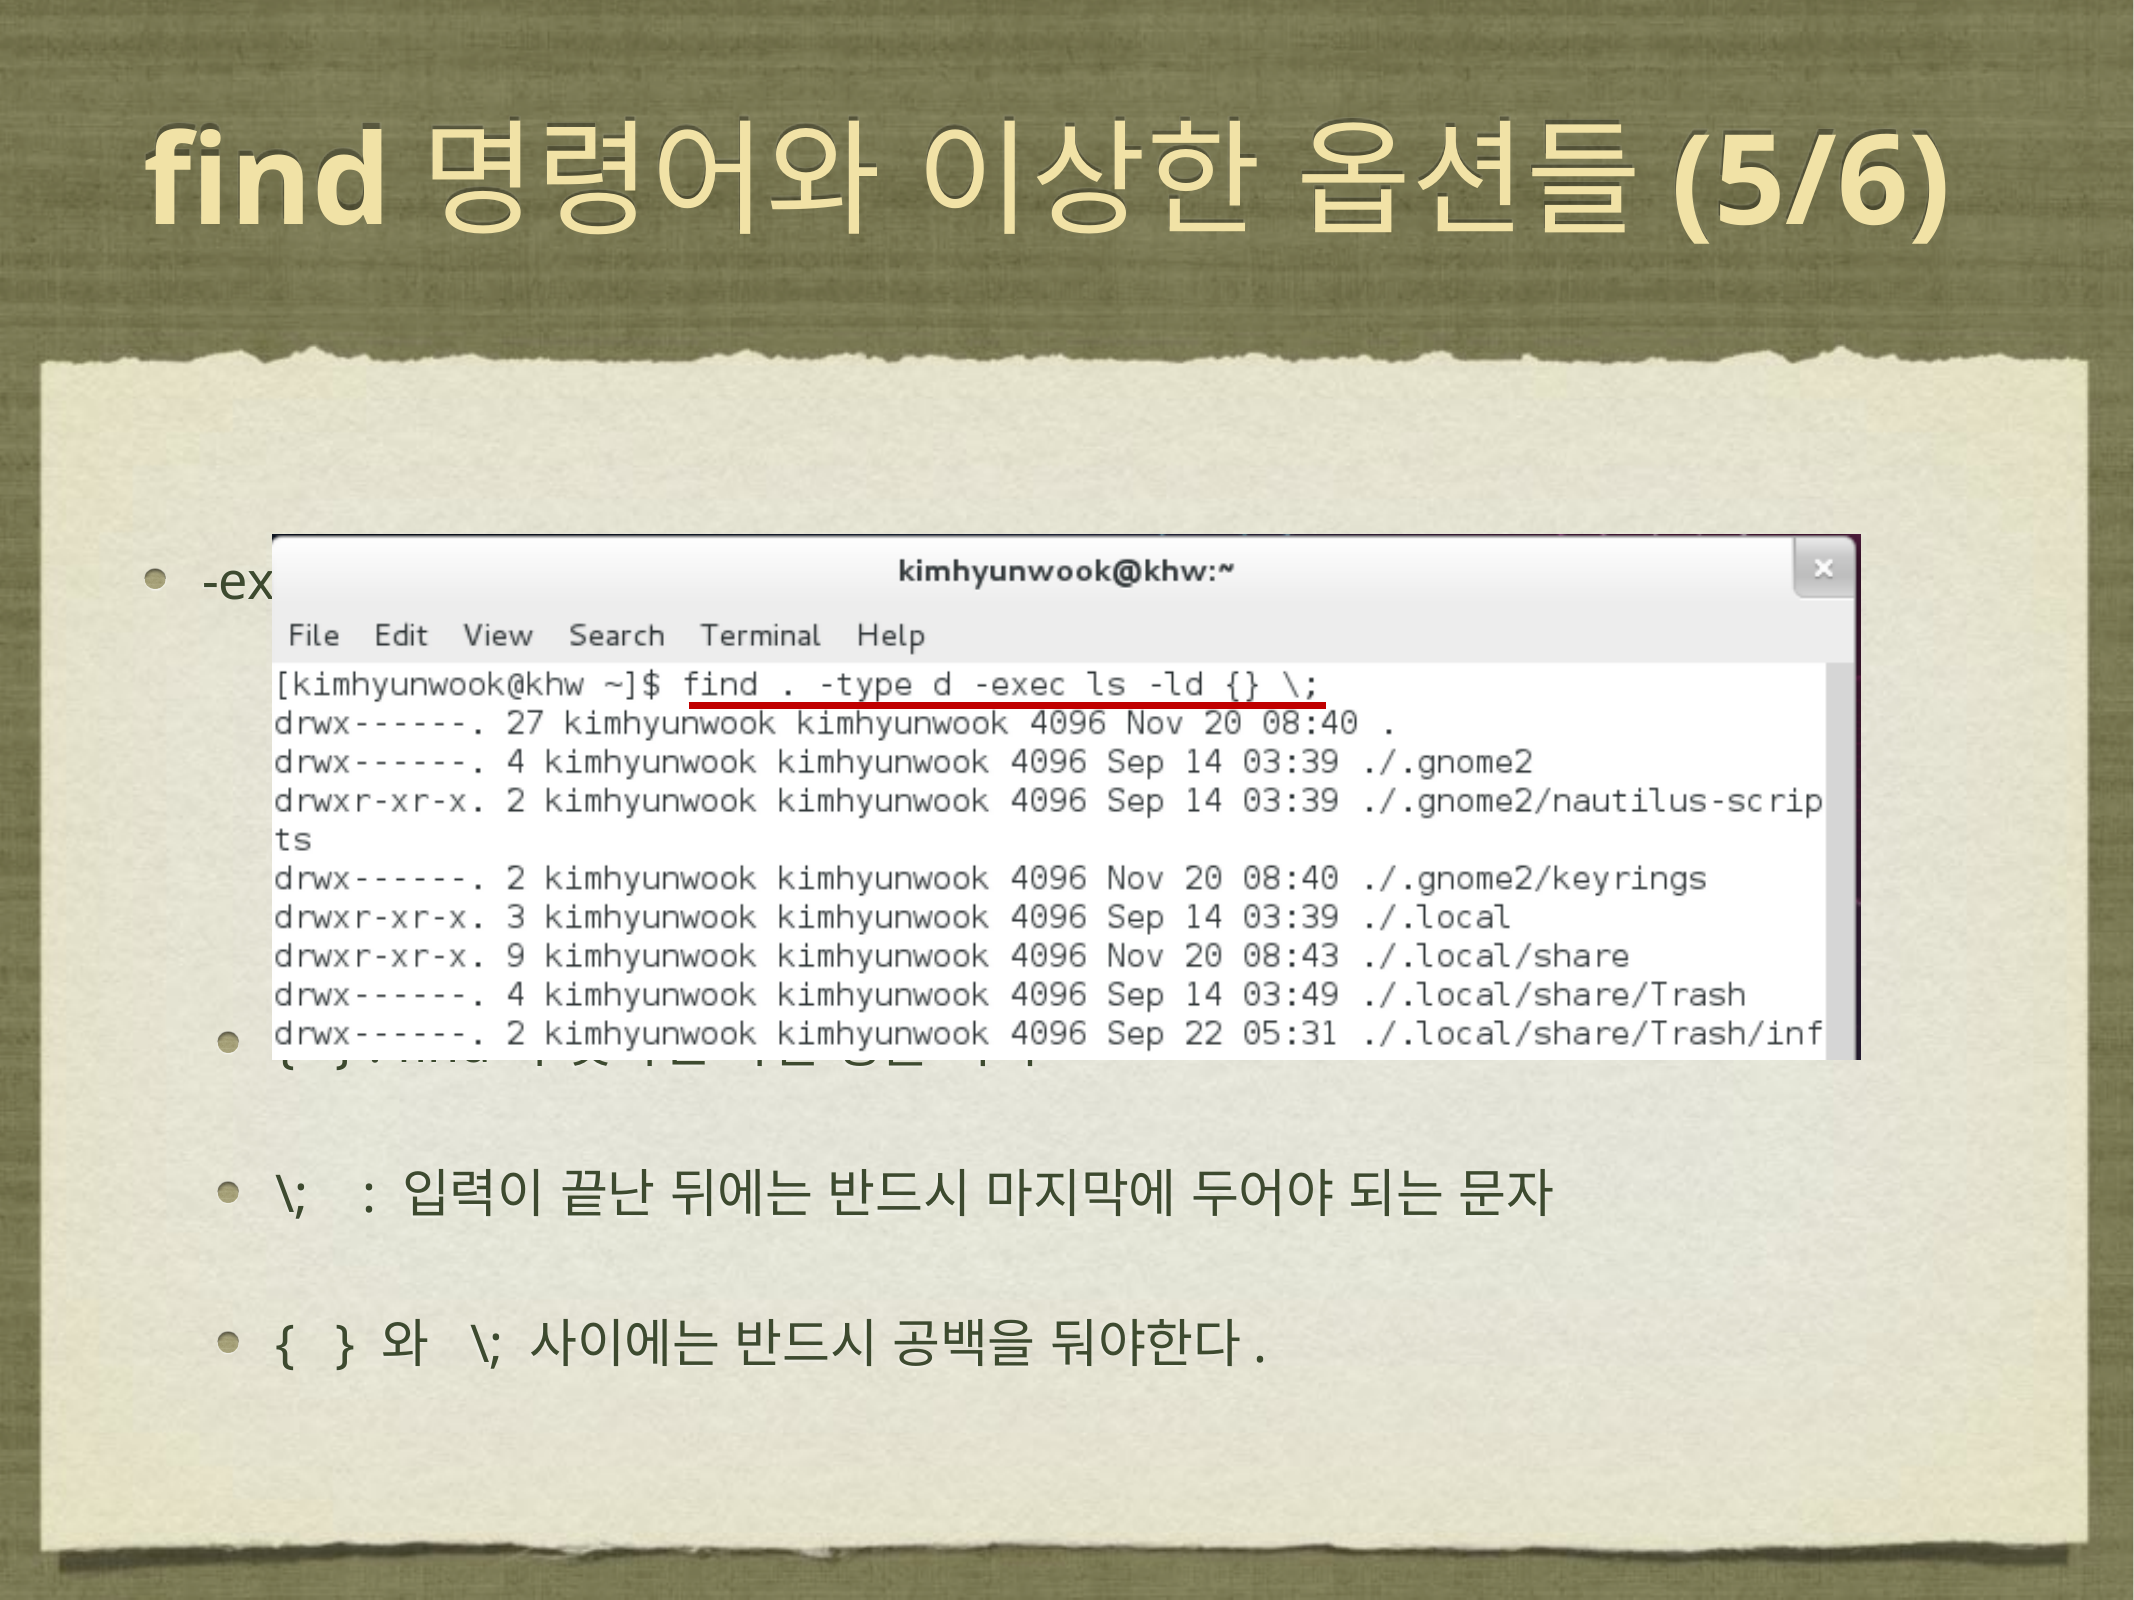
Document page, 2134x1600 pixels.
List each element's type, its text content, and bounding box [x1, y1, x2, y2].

picture [0, 0, 2134, 1600]
title find명령어와 이상한 옵션들(5/6) [134, 1, 1999, 346]
list -exec command의 예 { } : find가 찾아낸 파일 명을 의미 \; : 입력이 끝난 뒤에는 반드시 마지막에 두어야 되는 문자 { } 와 \; 사이에는 반드시 공백을 둬야한다. [134, 346, 1999, 1562]
